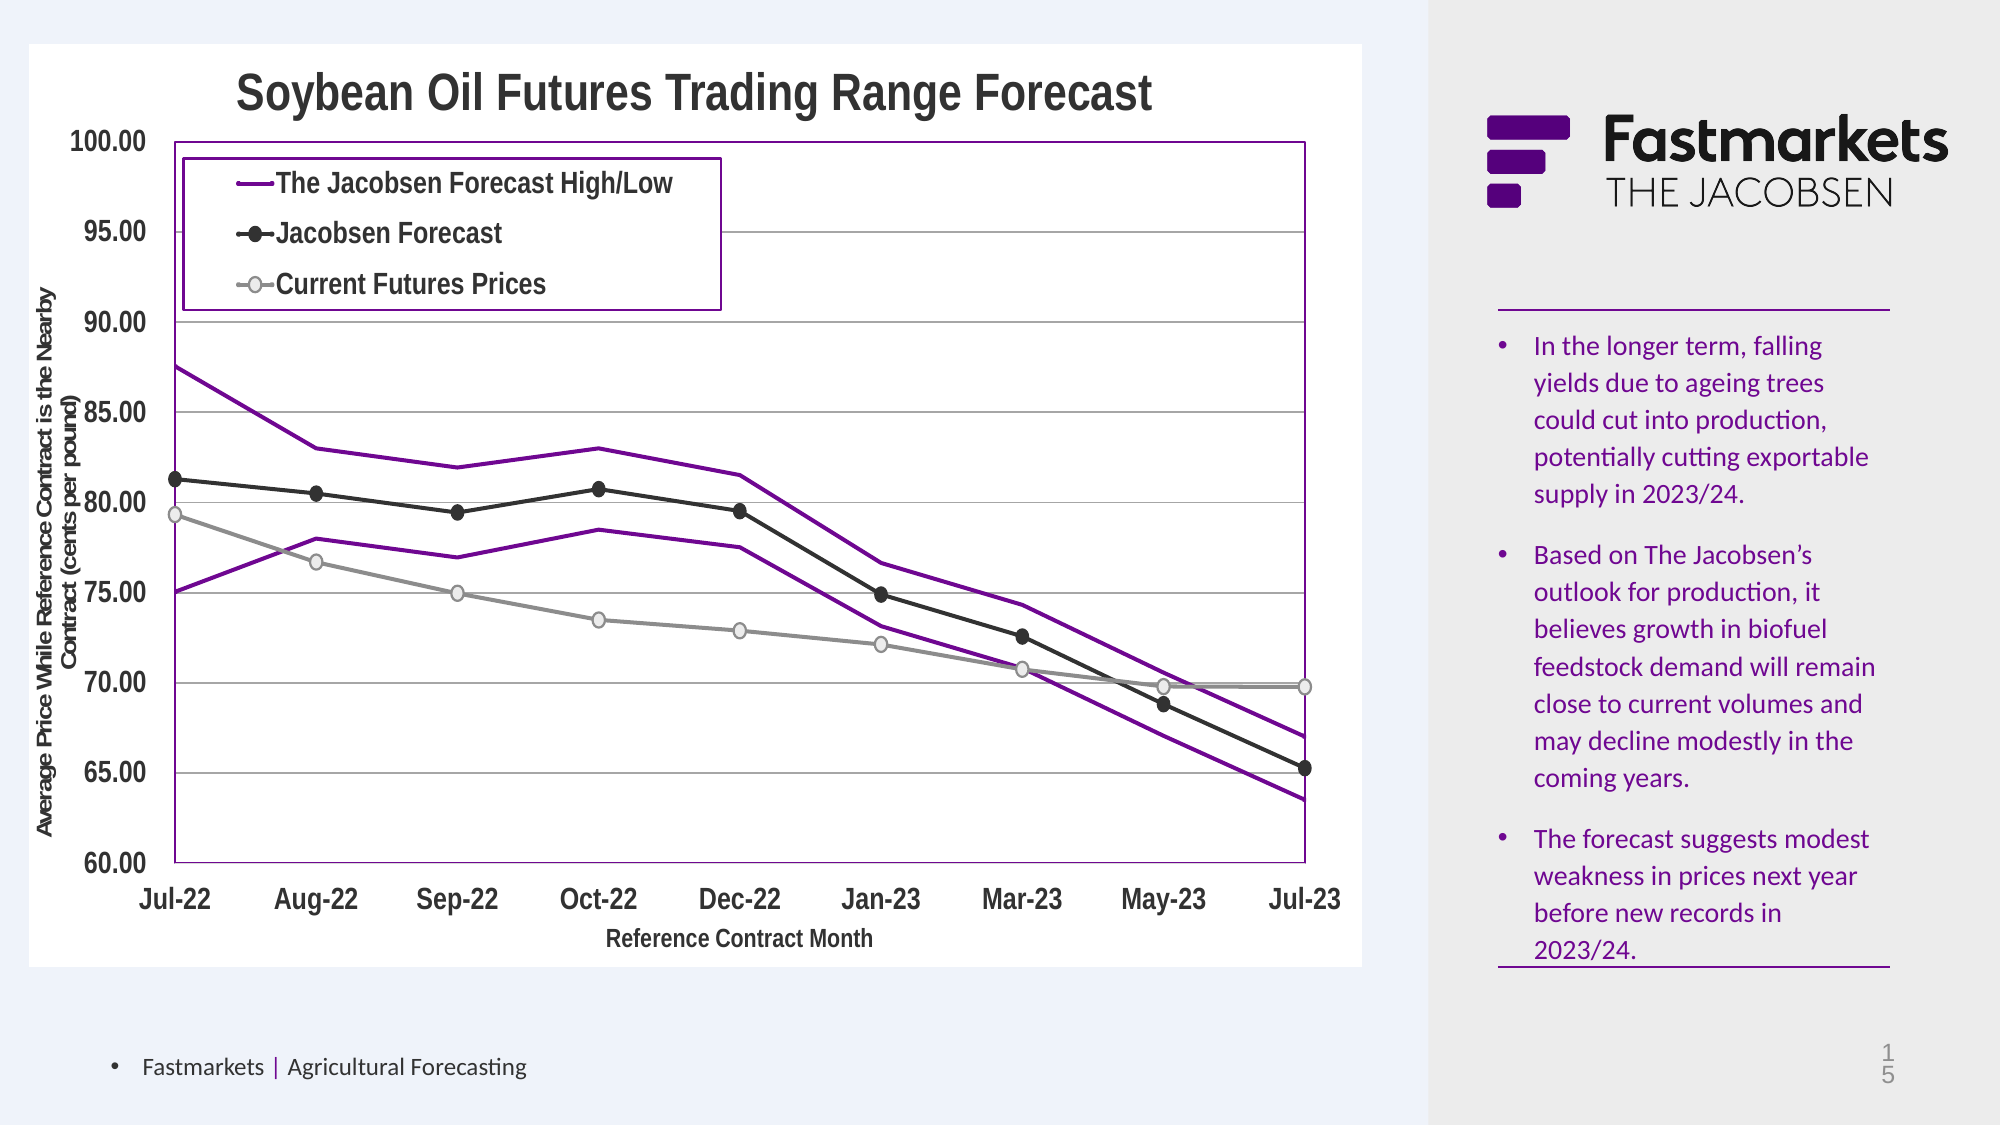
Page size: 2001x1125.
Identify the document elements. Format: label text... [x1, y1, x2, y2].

list Fastmarkets | Agricultural Forecasting [110, 1053, 1362, 1081]
picture [1472, 94, 1956, 227]
picture [28, 44, 1362, 968]
slide_number 15 [1881, 1039, 1898, 1068]
list In the longer term, falling yields due to ageing trees could cut into production, potentially cutting exportable supply in 2023/24. Based on The Jacobsen’s outlook for production, it believes growth in biofuel feedstock demand will remain close to current volumes and may decline modestly in the coming years. The forecast suggests modest weakness in prices next year before new records in 2023/24. [1497, 324, 1890, 967]
